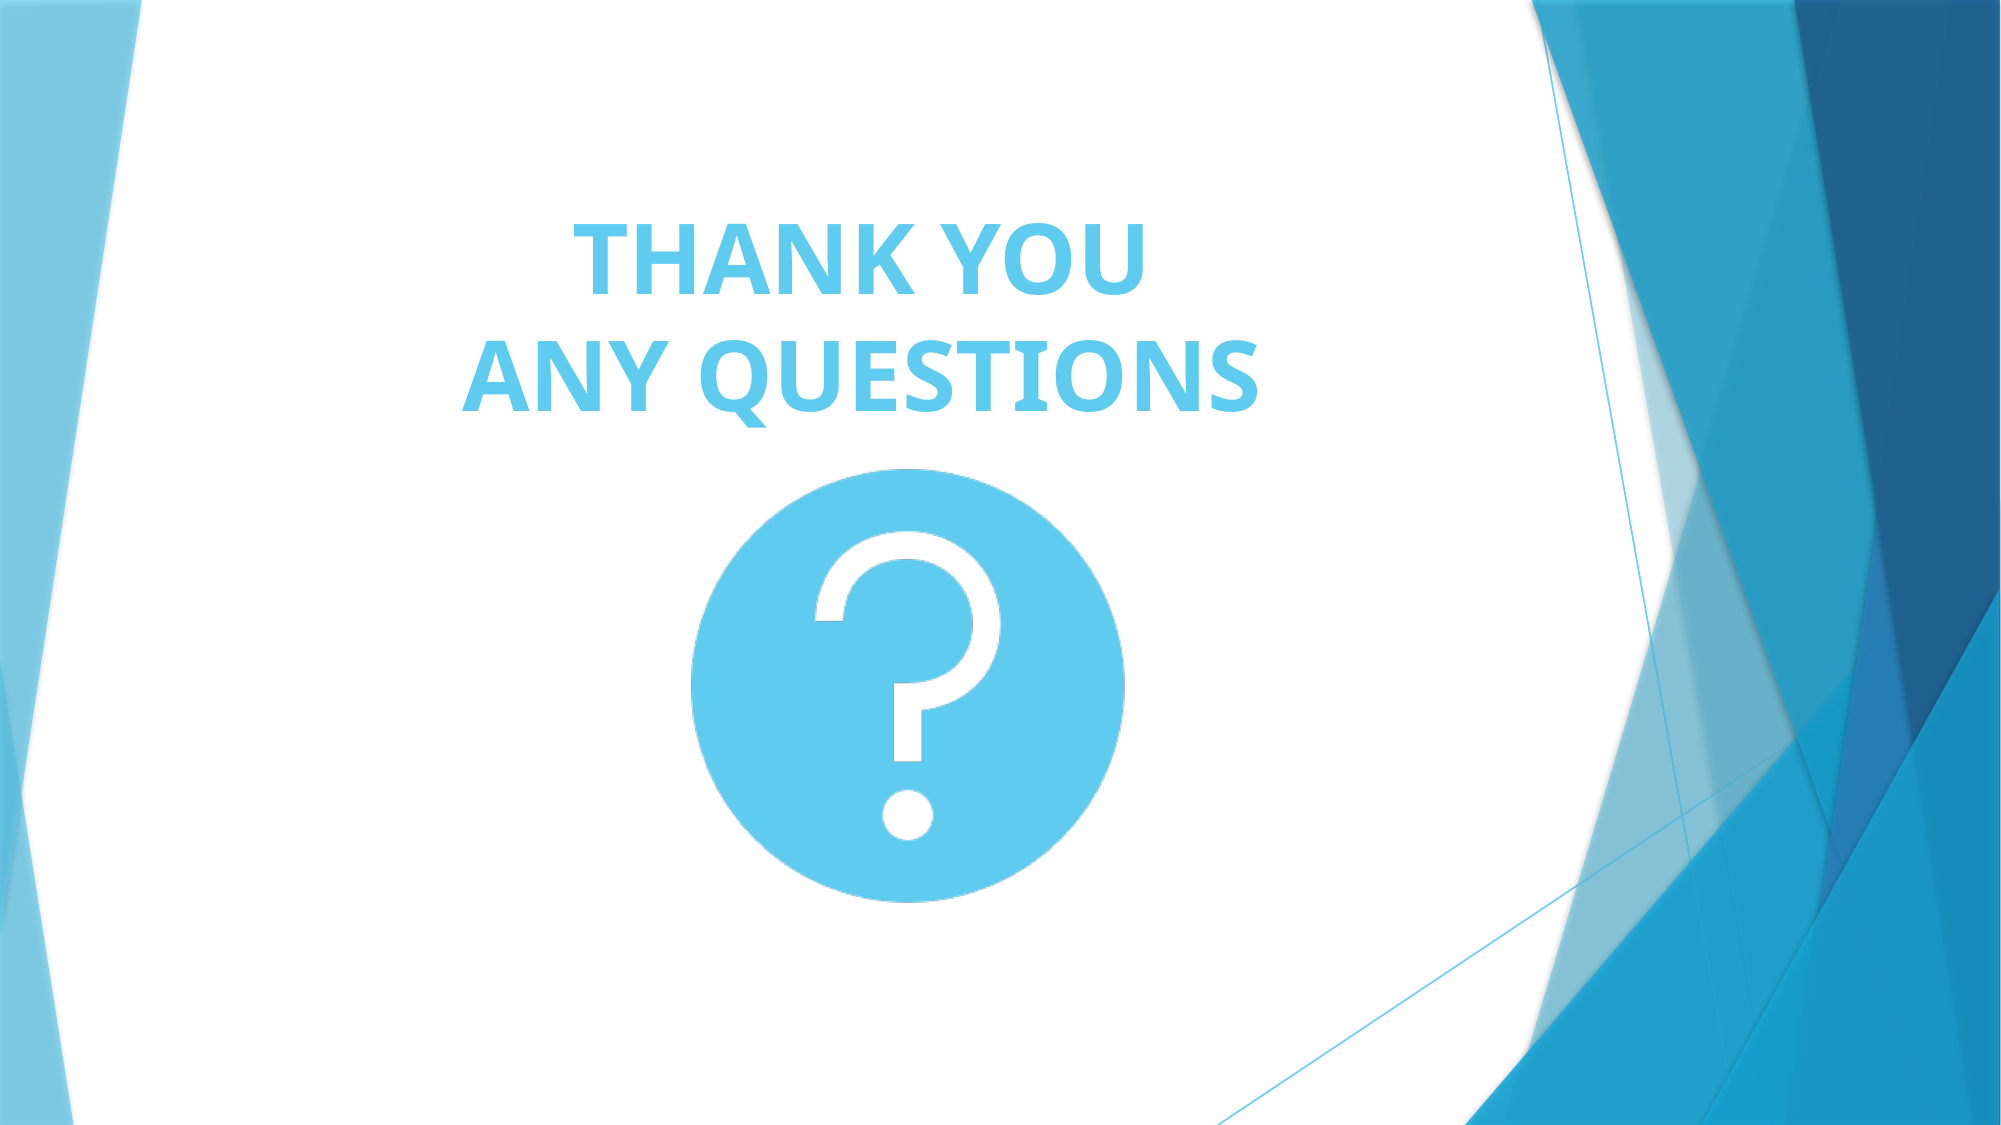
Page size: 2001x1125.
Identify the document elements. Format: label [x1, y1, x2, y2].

text_box [0, 0, 2000, 1125]
picture [638, 416, 1178, 956]
